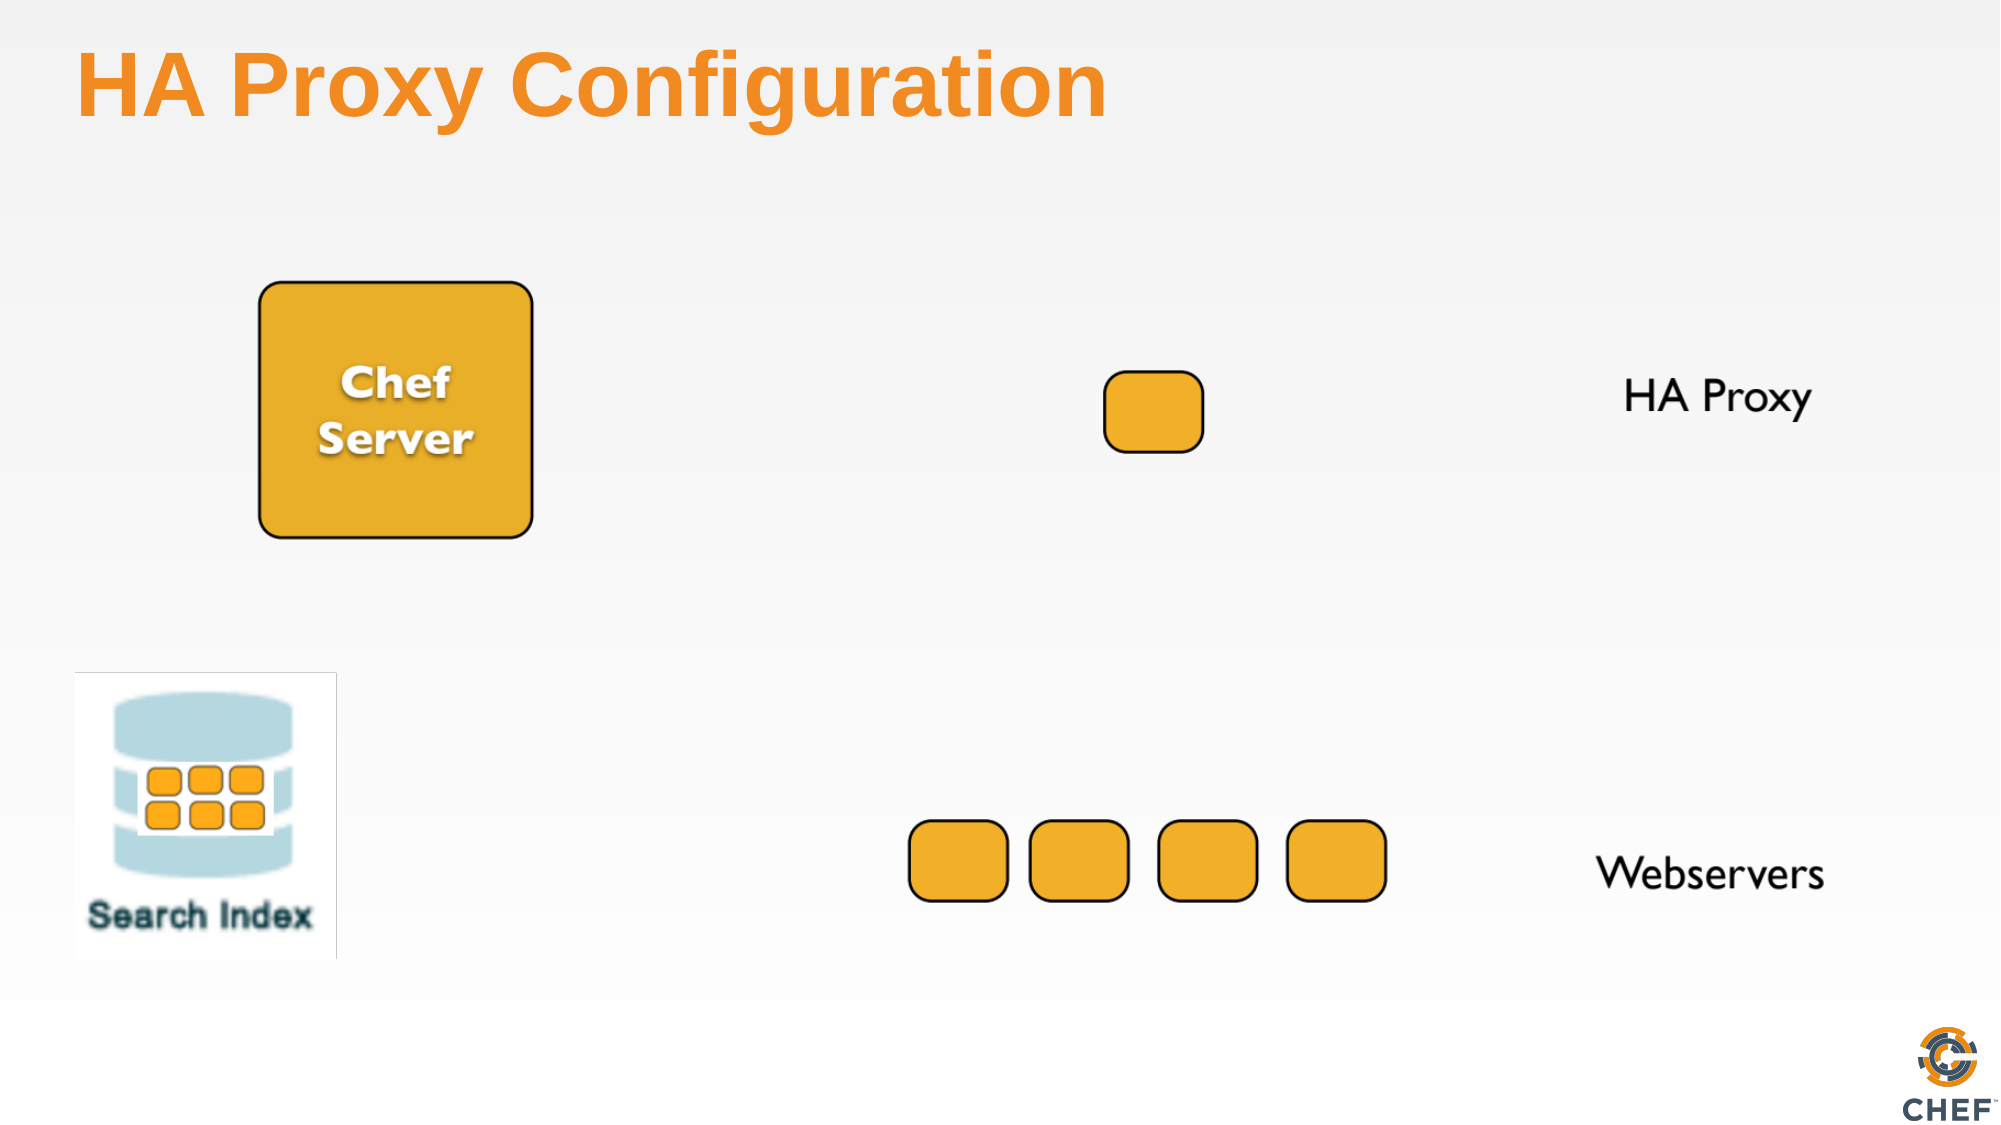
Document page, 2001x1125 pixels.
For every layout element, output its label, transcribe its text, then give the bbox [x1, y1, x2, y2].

picture [74, 187, 1998, 1121]
title HA Proxy Configuration [75, 37, 1913, 140]
